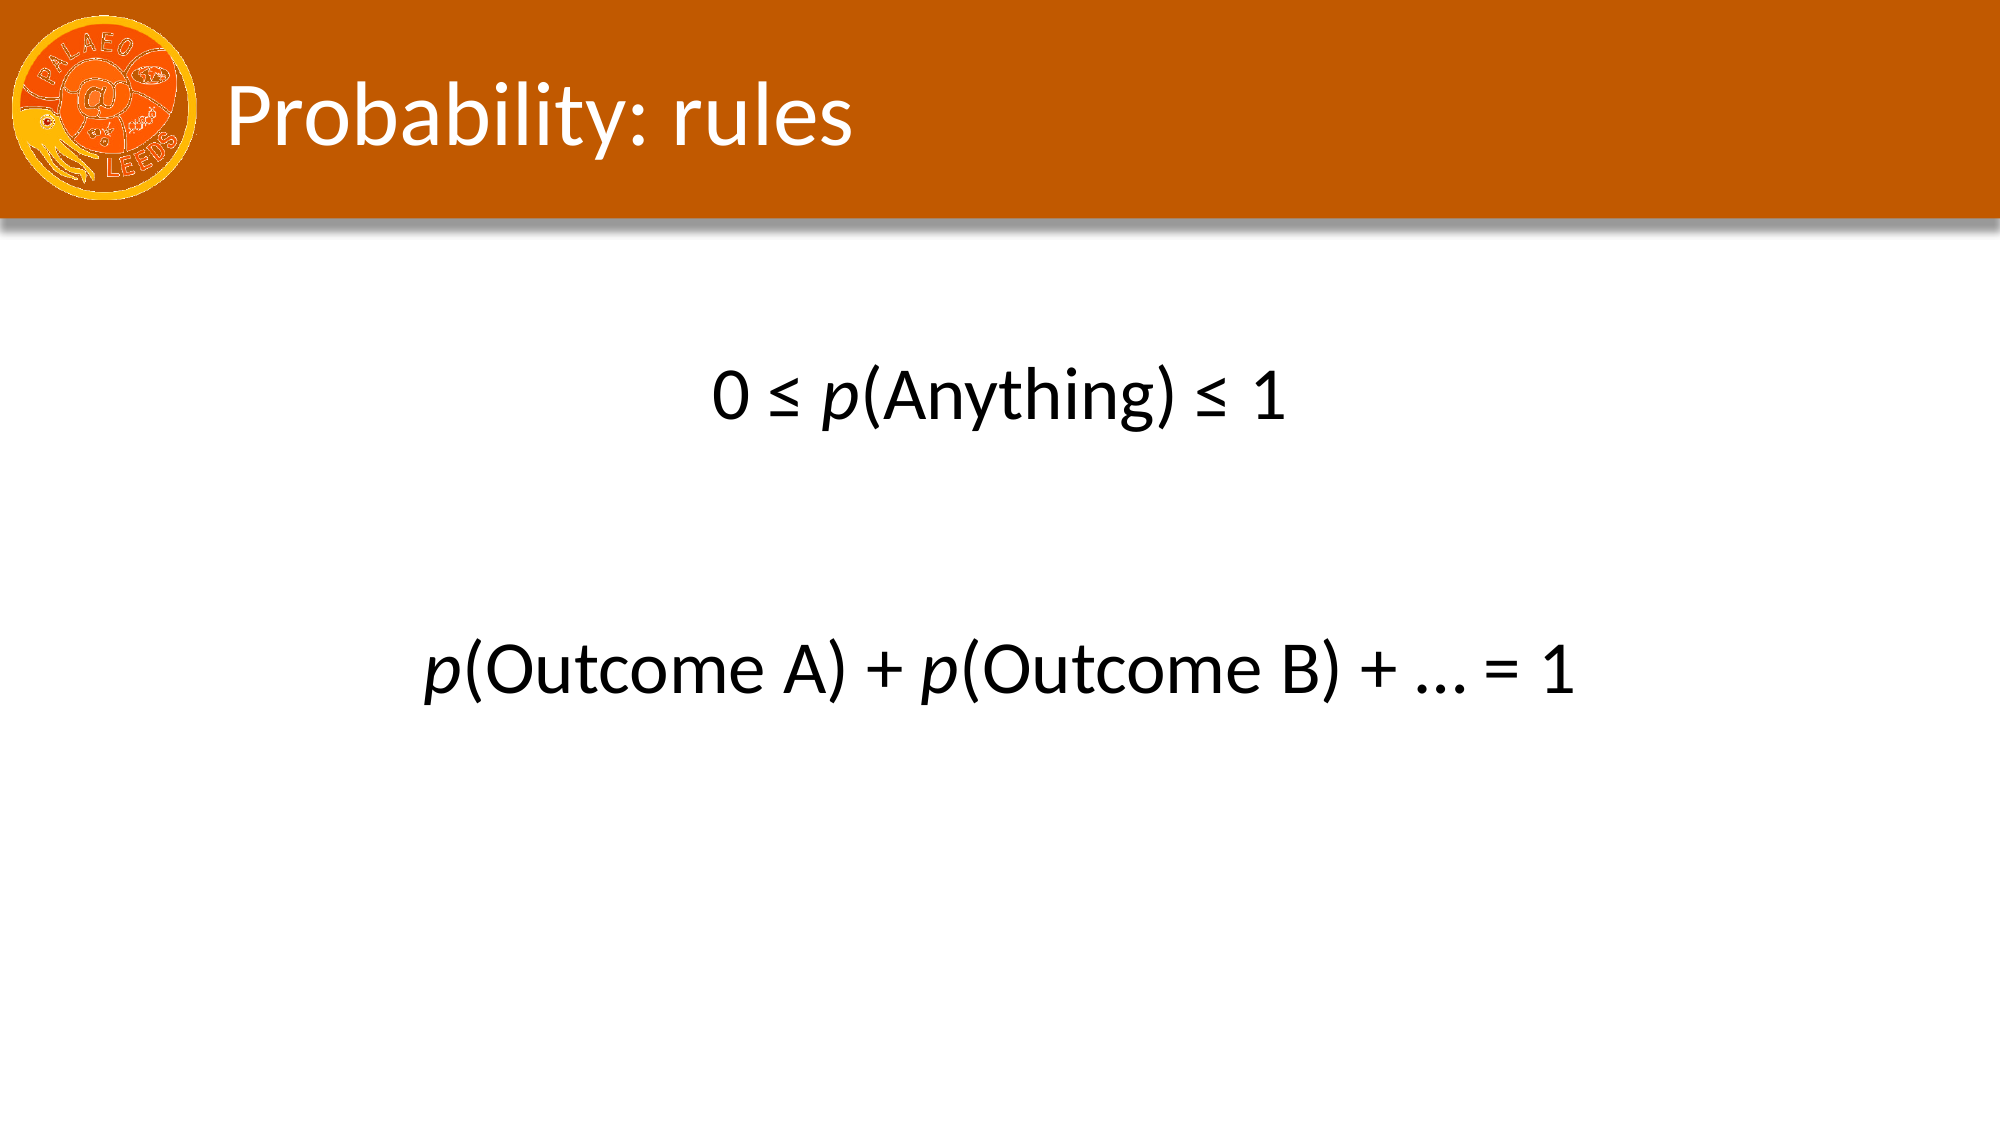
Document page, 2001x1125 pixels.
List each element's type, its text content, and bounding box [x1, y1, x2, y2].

text_box [0, 0, 2000, 219]
text_box 0 ≤ p(Anything) ≤ 1 [697, 336, 1303, 442]
text_box p(Outcome A) + p(Outcome B) + … = 1 [409, 610, 1591, 716]
text_box Probability: rules [210, 17, 2000, 201]
picture [11, 15, 197, 200]
